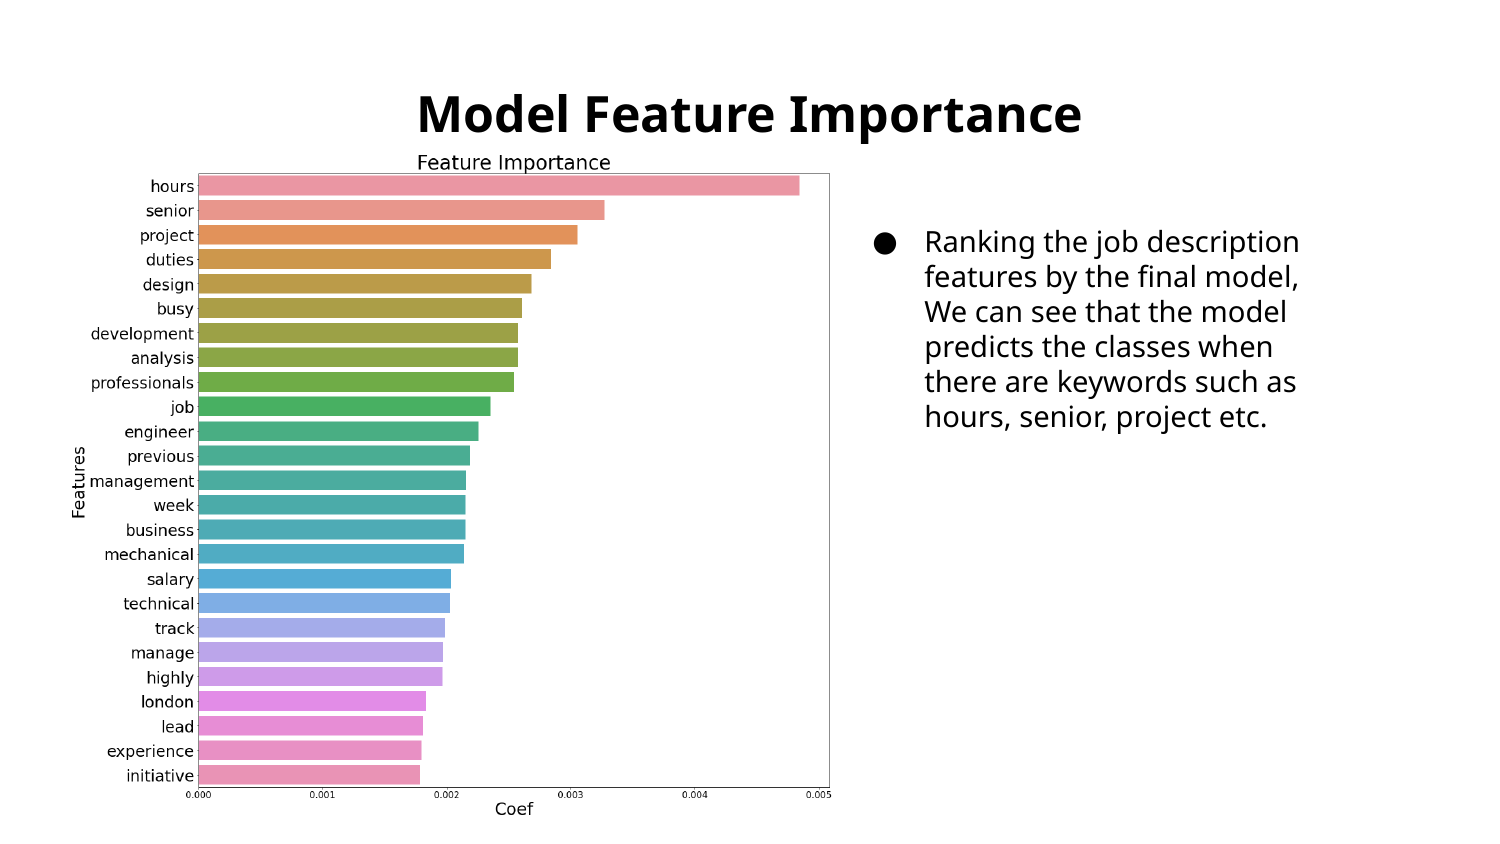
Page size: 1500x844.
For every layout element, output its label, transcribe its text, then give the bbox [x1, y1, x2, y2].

title Model Feature Importance [75, 67, 1425, 162]
picture [66, 149, 835, 822]
text_box Ranking the job description features by the final model, We can see that the model predicts the classes when there are keywords such as hours, senior, project etc. [839, 208, 1336, 448]
